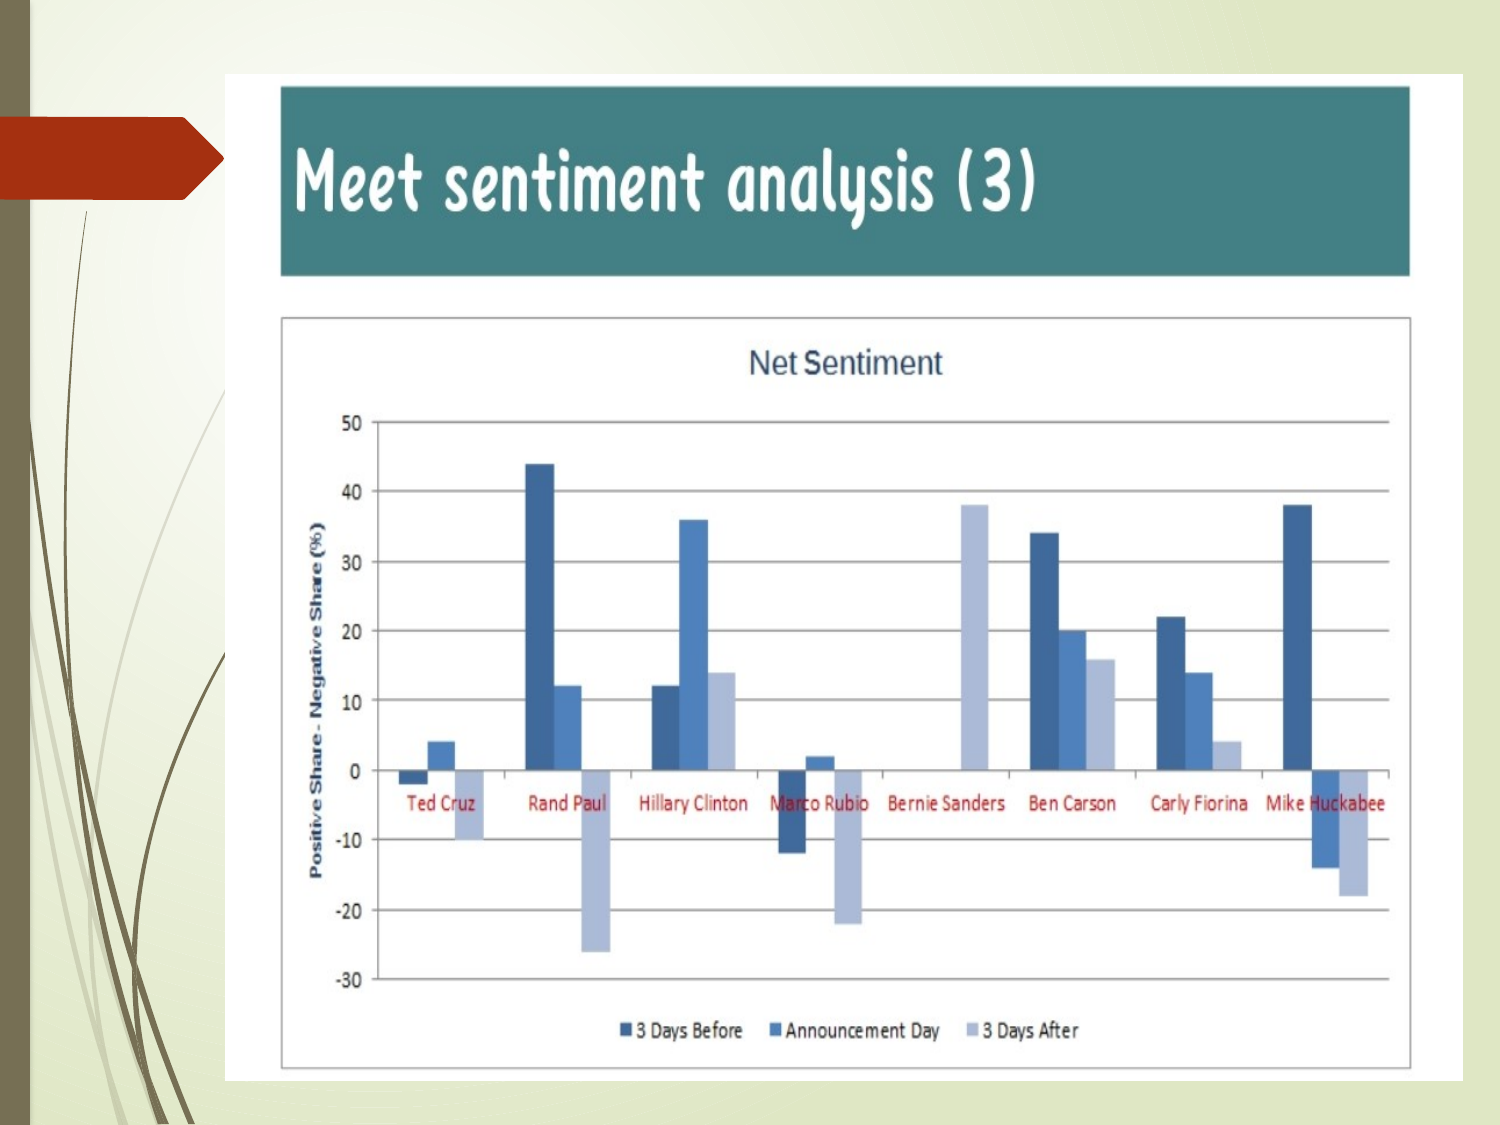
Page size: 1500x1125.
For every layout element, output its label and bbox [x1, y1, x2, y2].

picture [224, 74, 1463, 1082]
